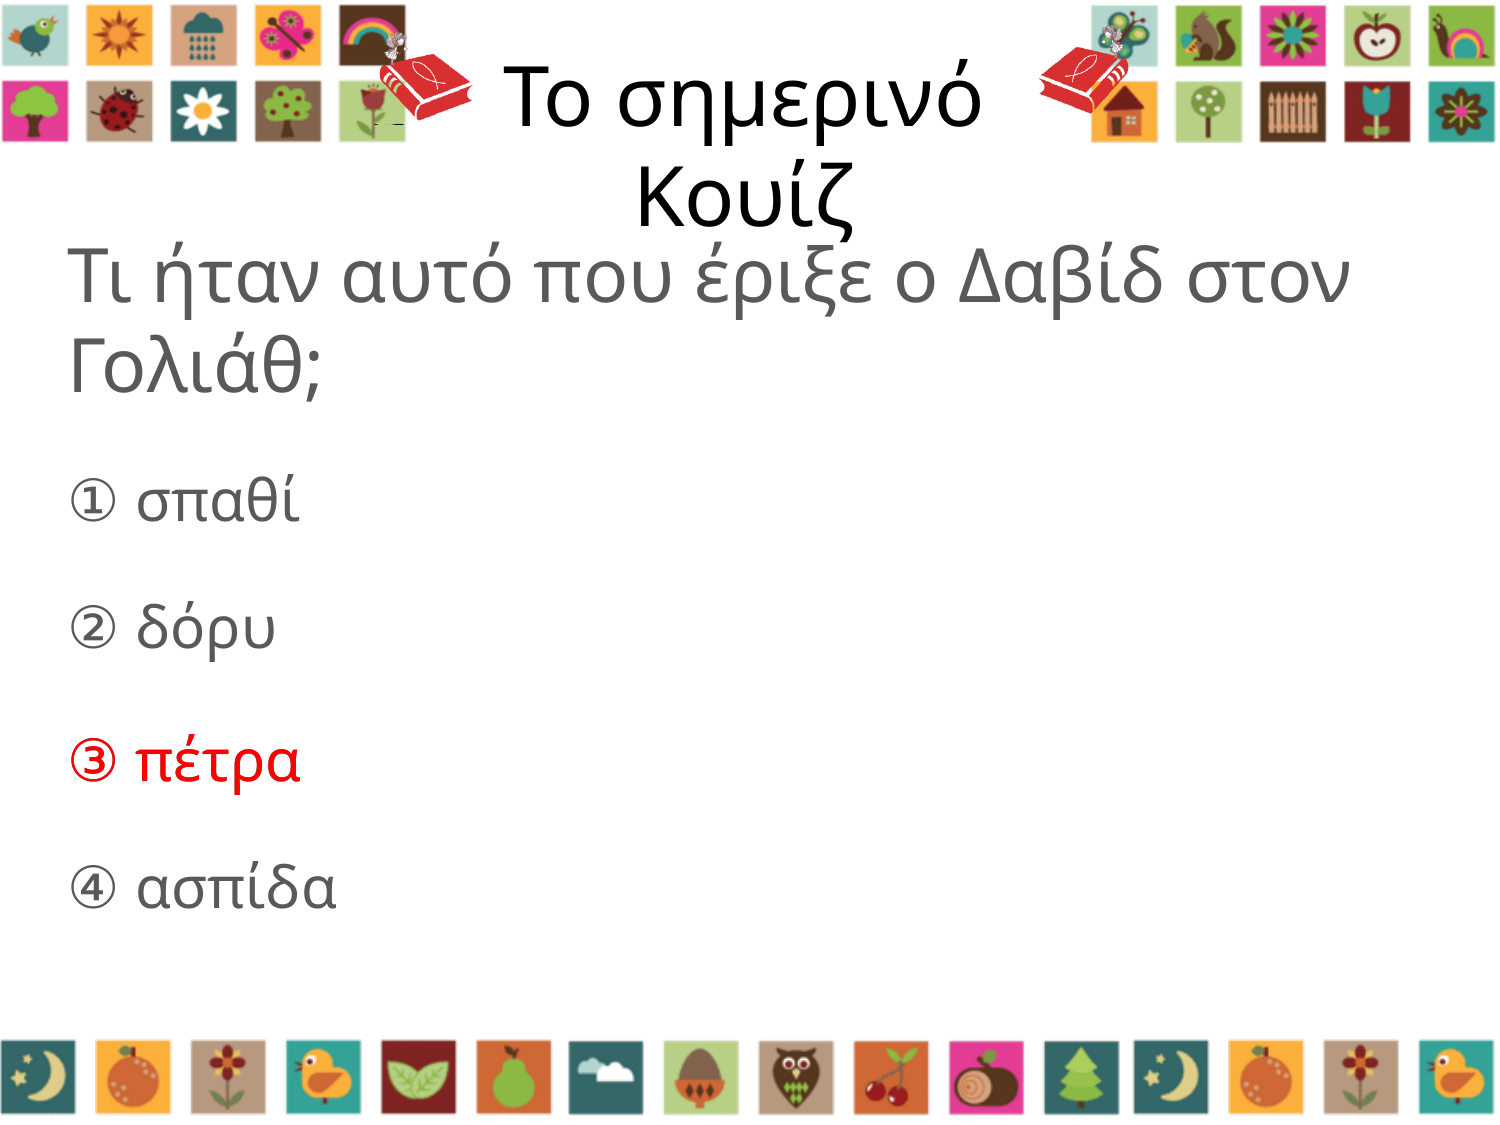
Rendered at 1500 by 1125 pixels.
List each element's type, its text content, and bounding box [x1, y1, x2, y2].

text_box ① σπαθί [53, 456, 1436, 541]
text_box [0, 1028, 1500, 1118]
text_box ③ πέτρα [53, 716, 1483, 801]
picture [0, 3, 505, 150]
text_box ② δόρυ [53, 582, 1436, 668]
picture [1007, 3, 1500, 150]
text_box ④ ασπίδα [53, 842, 1483, 928]
text_box Το σημερινό Κουίζ [411, 35, 1077, 219]
text_box Τι ήταν αυτό που έριξε ο Δαβίδ στον Γολιάθ; [53, 219, 1436, 415]
